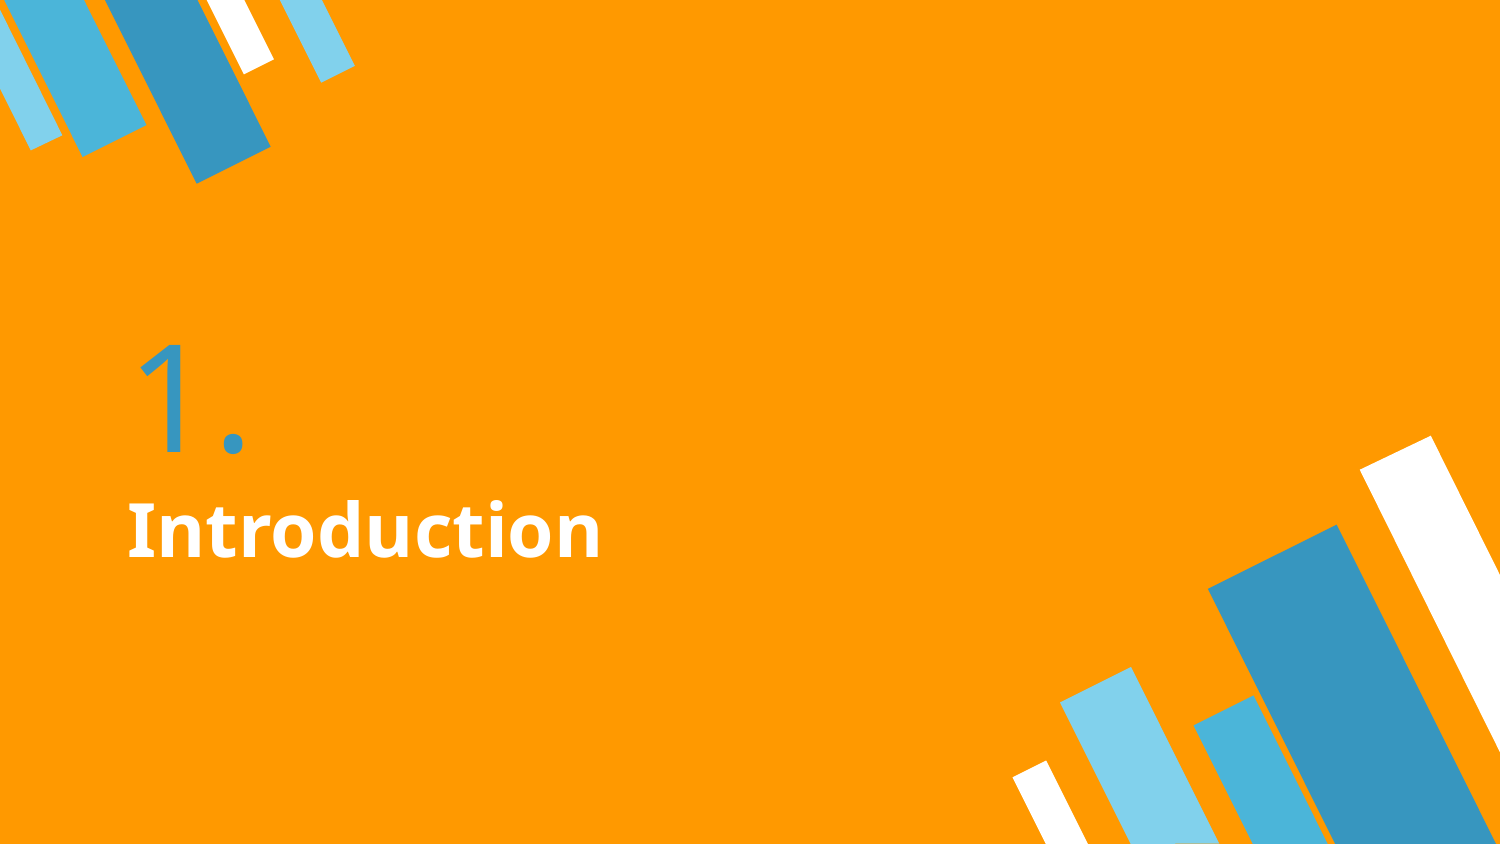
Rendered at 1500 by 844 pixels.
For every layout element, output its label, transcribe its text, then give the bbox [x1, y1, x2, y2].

title 1. Introduction [112, 397, 945, 588]
